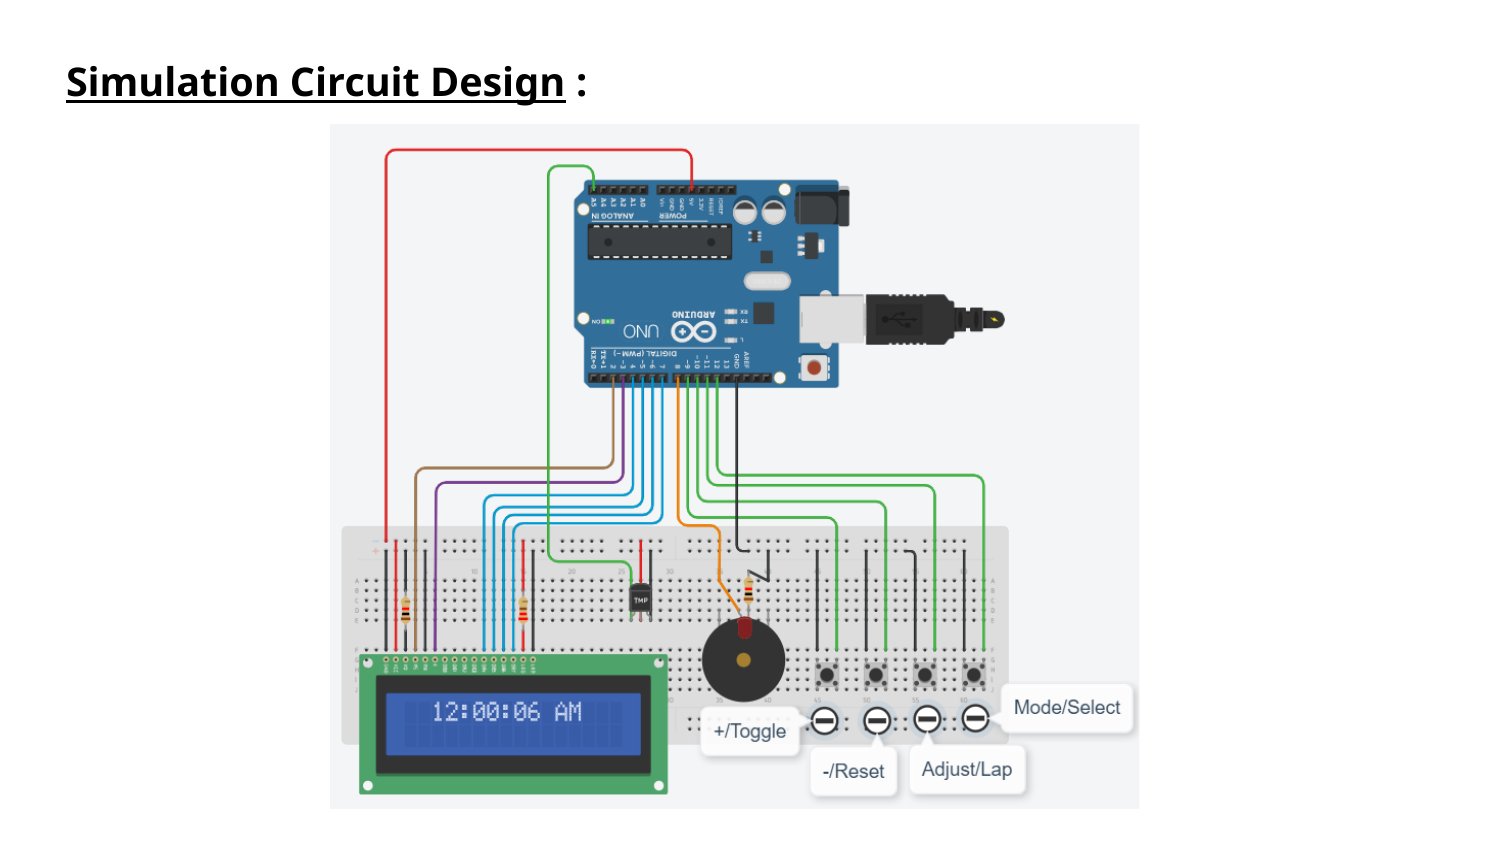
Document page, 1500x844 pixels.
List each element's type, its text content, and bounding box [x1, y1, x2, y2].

list Simulation Circuit Design : [51, 35, 1449, 818]
picture [329, 123, 1140, 809]
